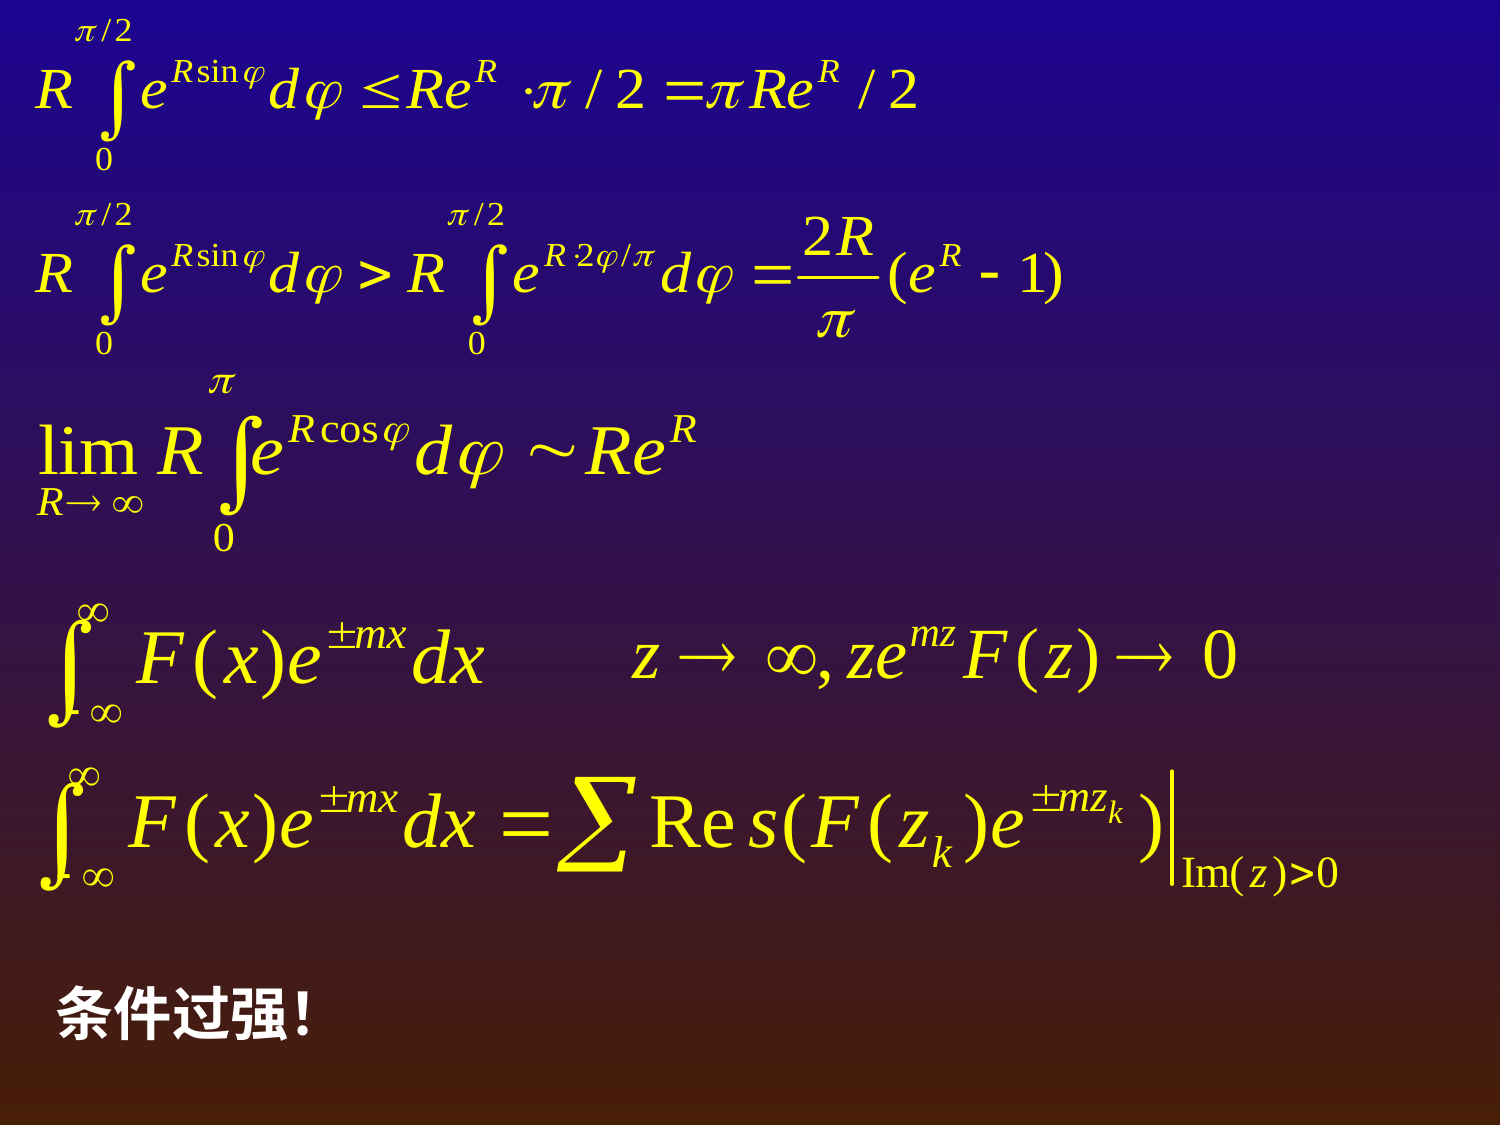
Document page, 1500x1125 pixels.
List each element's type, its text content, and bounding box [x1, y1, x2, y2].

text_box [23, 573, 499, 737]
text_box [23, 350, 710, 570]
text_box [23, 2, 1075, 370]
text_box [15, 737, 1355, 912]
text_box 条件过强！ [41, 969, 1429, 1055]
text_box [618, 600, 1251, 709]
